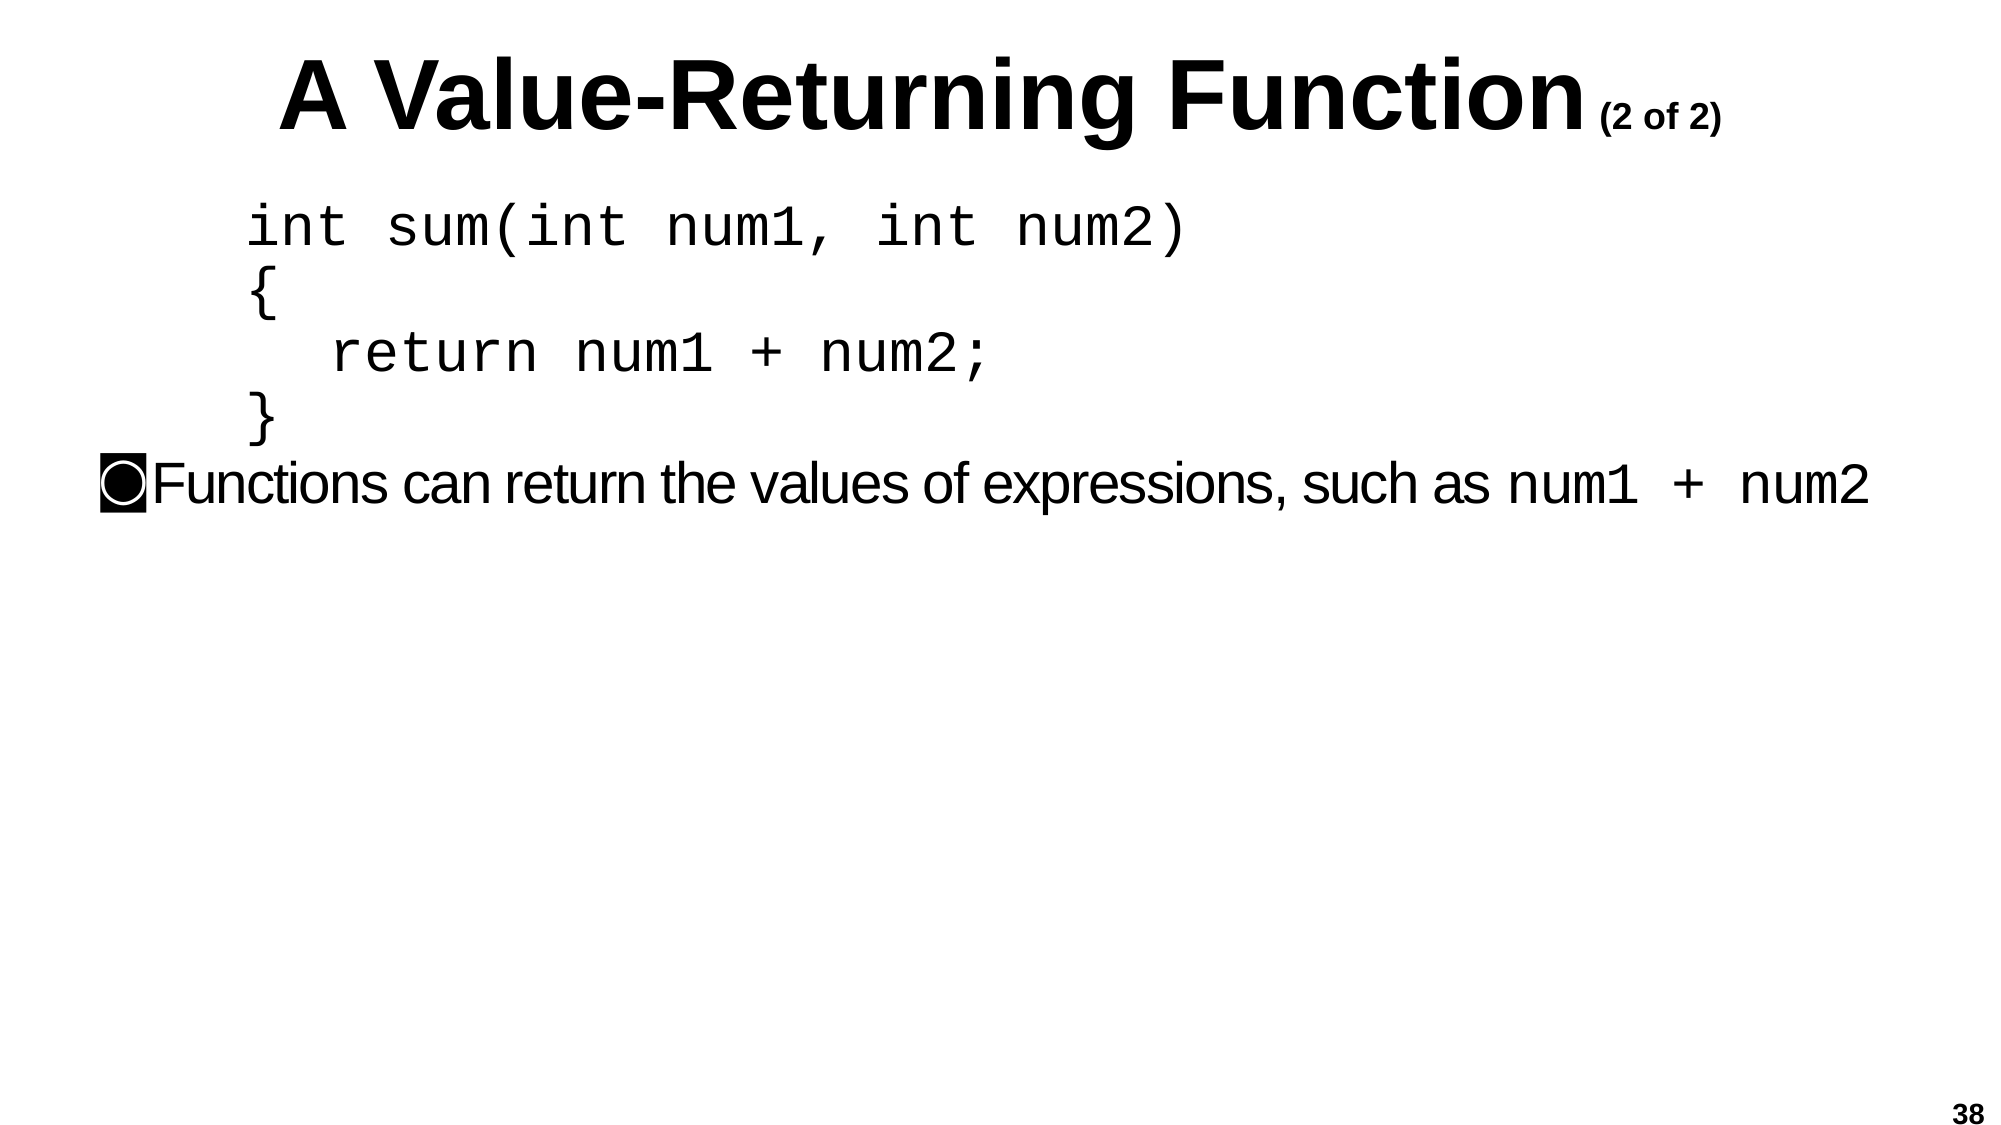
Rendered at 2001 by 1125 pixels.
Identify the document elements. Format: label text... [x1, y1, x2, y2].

list int sum(int num1, int num2) { return num1 + num2; } [80, 187, 2000, 437]
title A Value-Returning Function (2 of 2) [0, 0, 2000, 180]
slide_number 38 [1909, 1095, 2000, 1125]
list Functions can return the values of expressions, such as num1 + num2 [80, 437, 2000, 1095]
